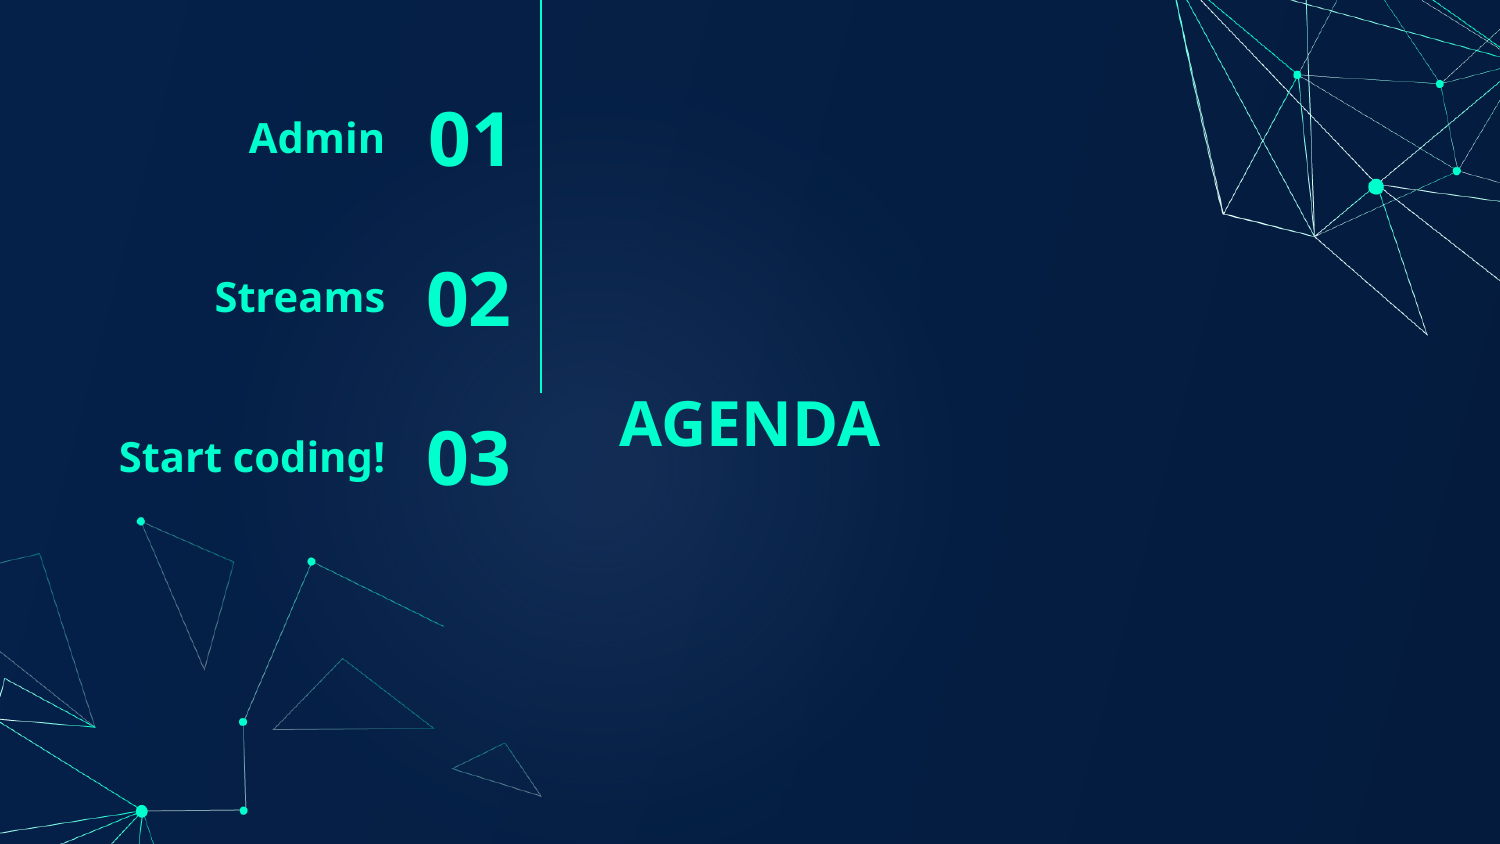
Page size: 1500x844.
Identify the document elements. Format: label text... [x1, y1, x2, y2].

picture [0, 0, 1500, 844]
title Start coding! [76, 408, 401, 503]
title 02 [401, 248, 528, 344]
title Admin [76, 89, 347, 185]
title 01 [347, 89, 530, 185]
title Streams [76, 248, 401, 344]
title 03 [401, 408, 528, 503]
title AGENDA [555, 344, 945, 500]
